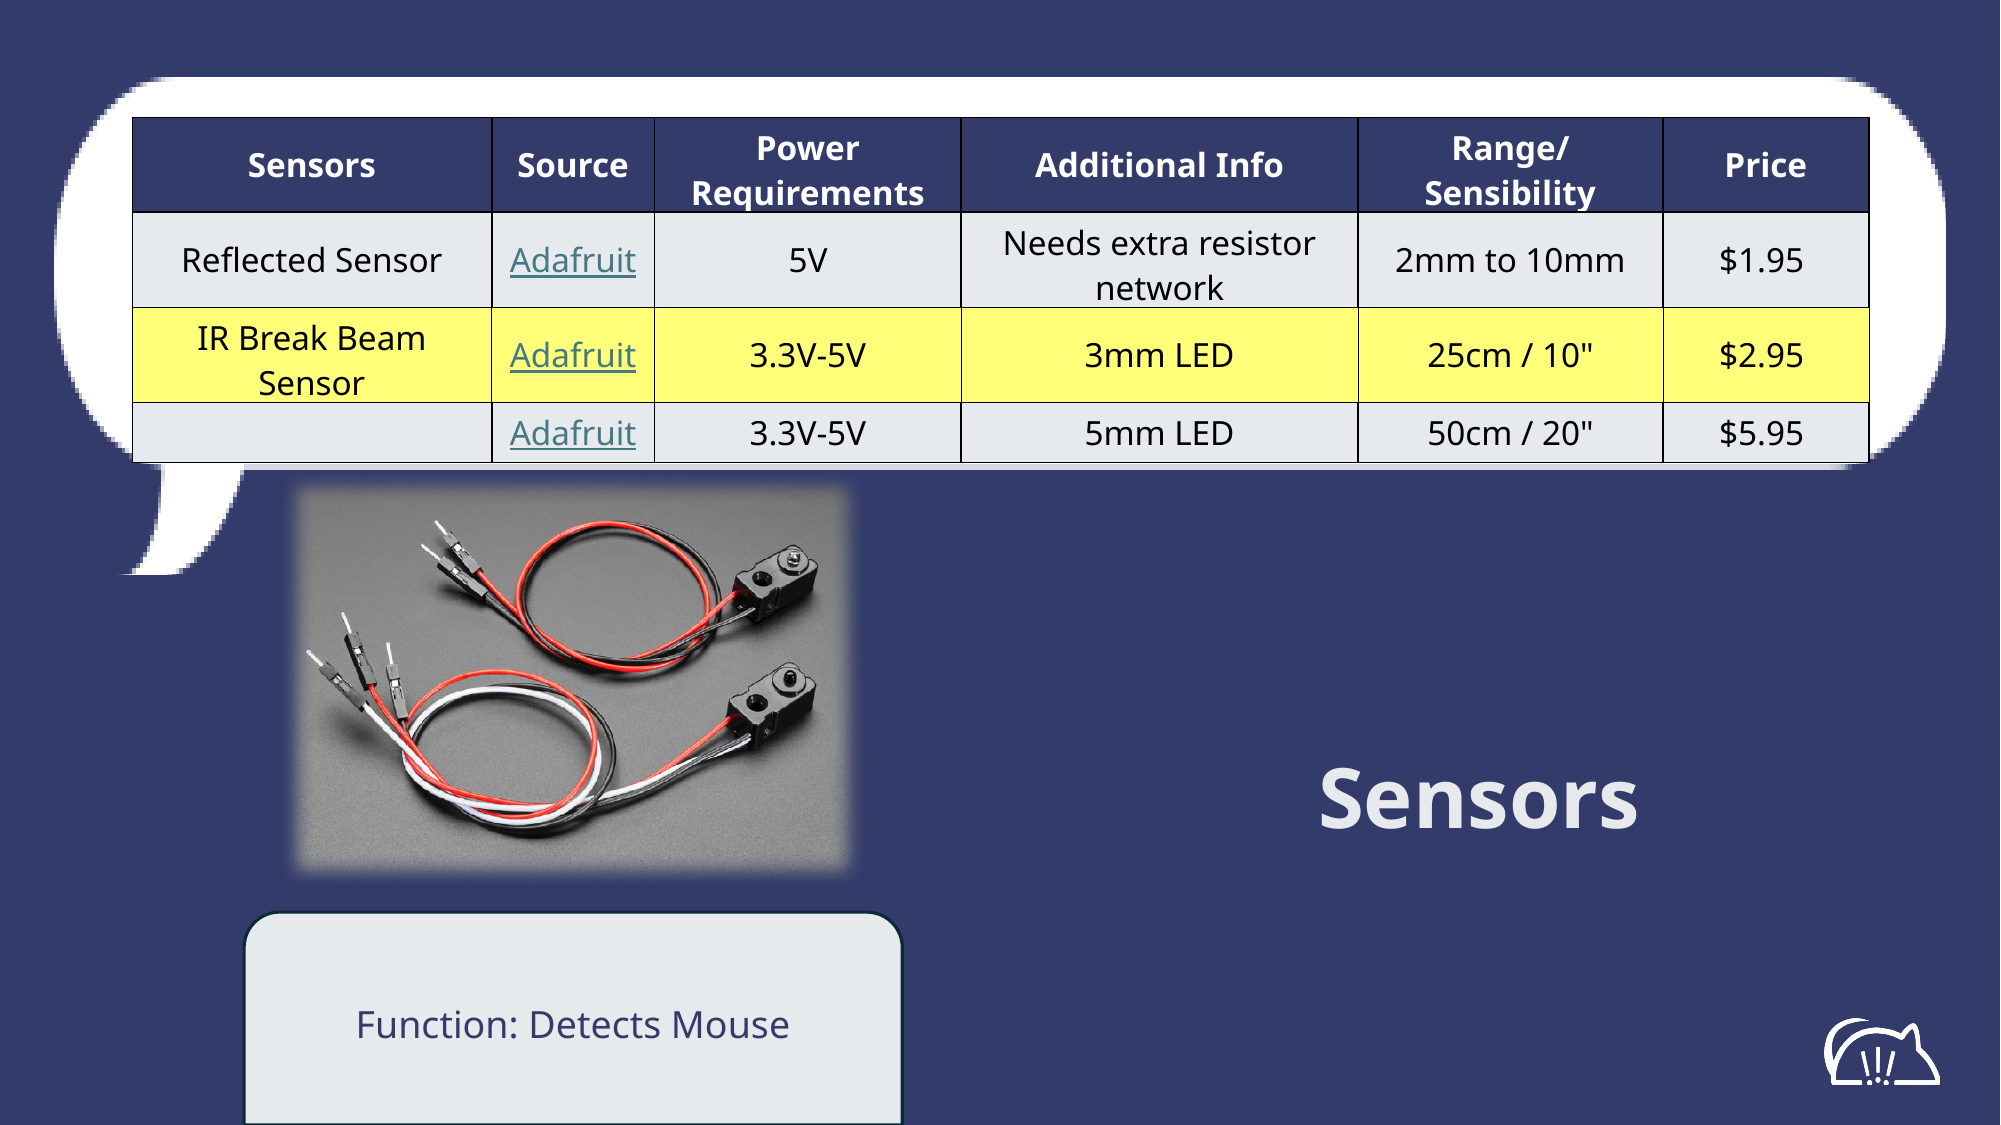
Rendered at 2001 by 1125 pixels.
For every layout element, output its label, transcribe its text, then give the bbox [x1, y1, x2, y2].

picture [53, 76, 1947, 888]
text_box Sensors [868, 737, 2000, 853]
picture [1823, 1018, 1941, 1086]
text_box Function: Detects Mouse [242, 910, 904, 1125]
